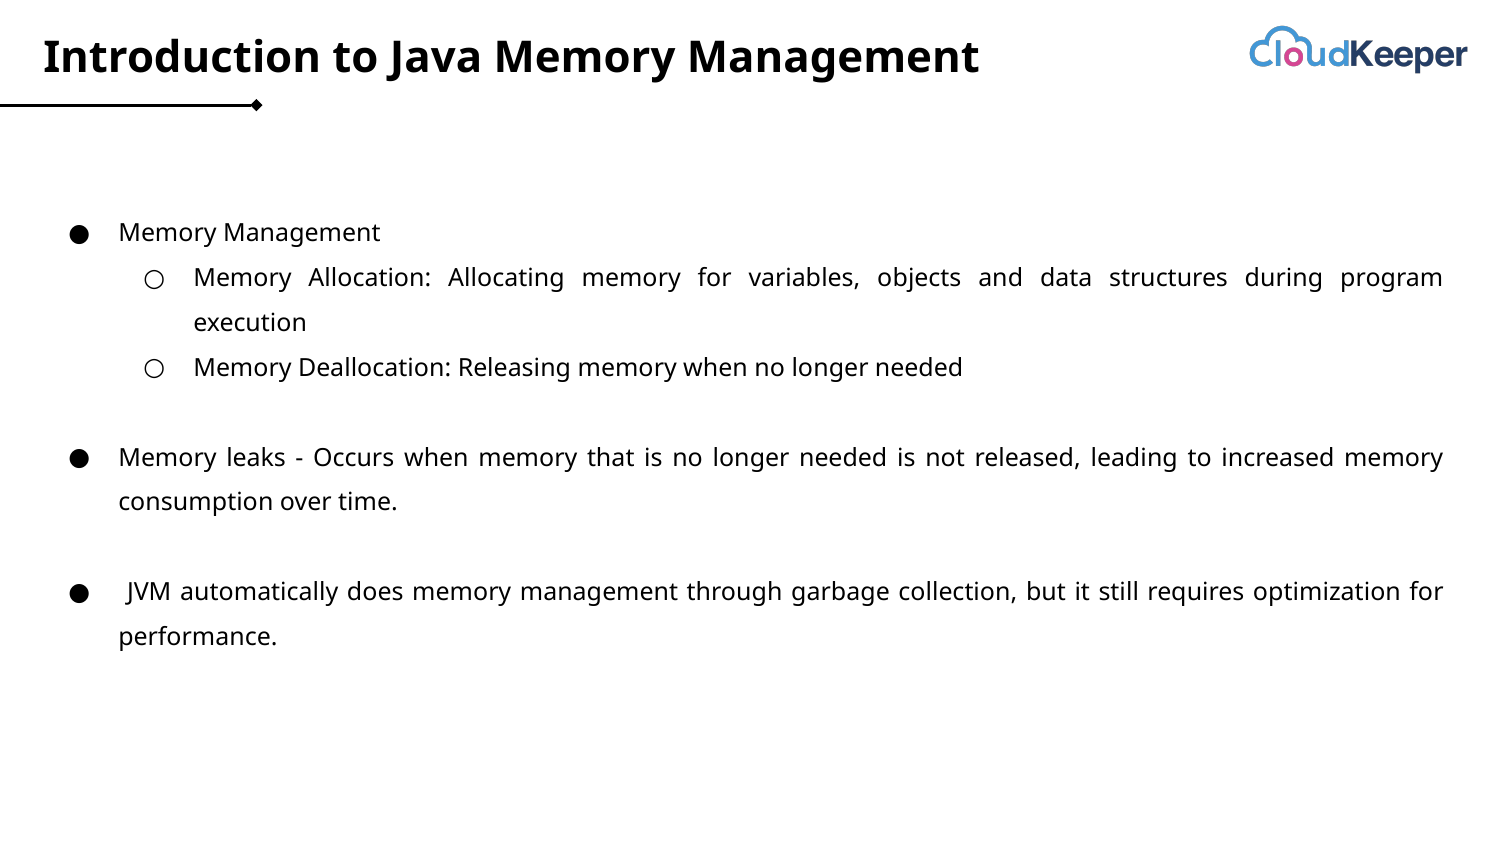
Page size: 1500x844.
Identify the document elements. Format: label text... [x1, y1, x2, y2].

title Introduction to Java Memory Management [43, 34, 1169, 93]
picture [1238, 20, 1479, 78]
text_box Memory Management Memory Allocation: Allocating memory for variables, objects and data structures during program execution Memory Deallocation: Releasing memory when no longer needed Memory leaks - Occurs when memory that is no longer needed is not released, leading to increased memory consumption over time. JVM automatically does memory management through garbage collection, but it still requires optimization for performance. [43, 171, 1446, 765]
